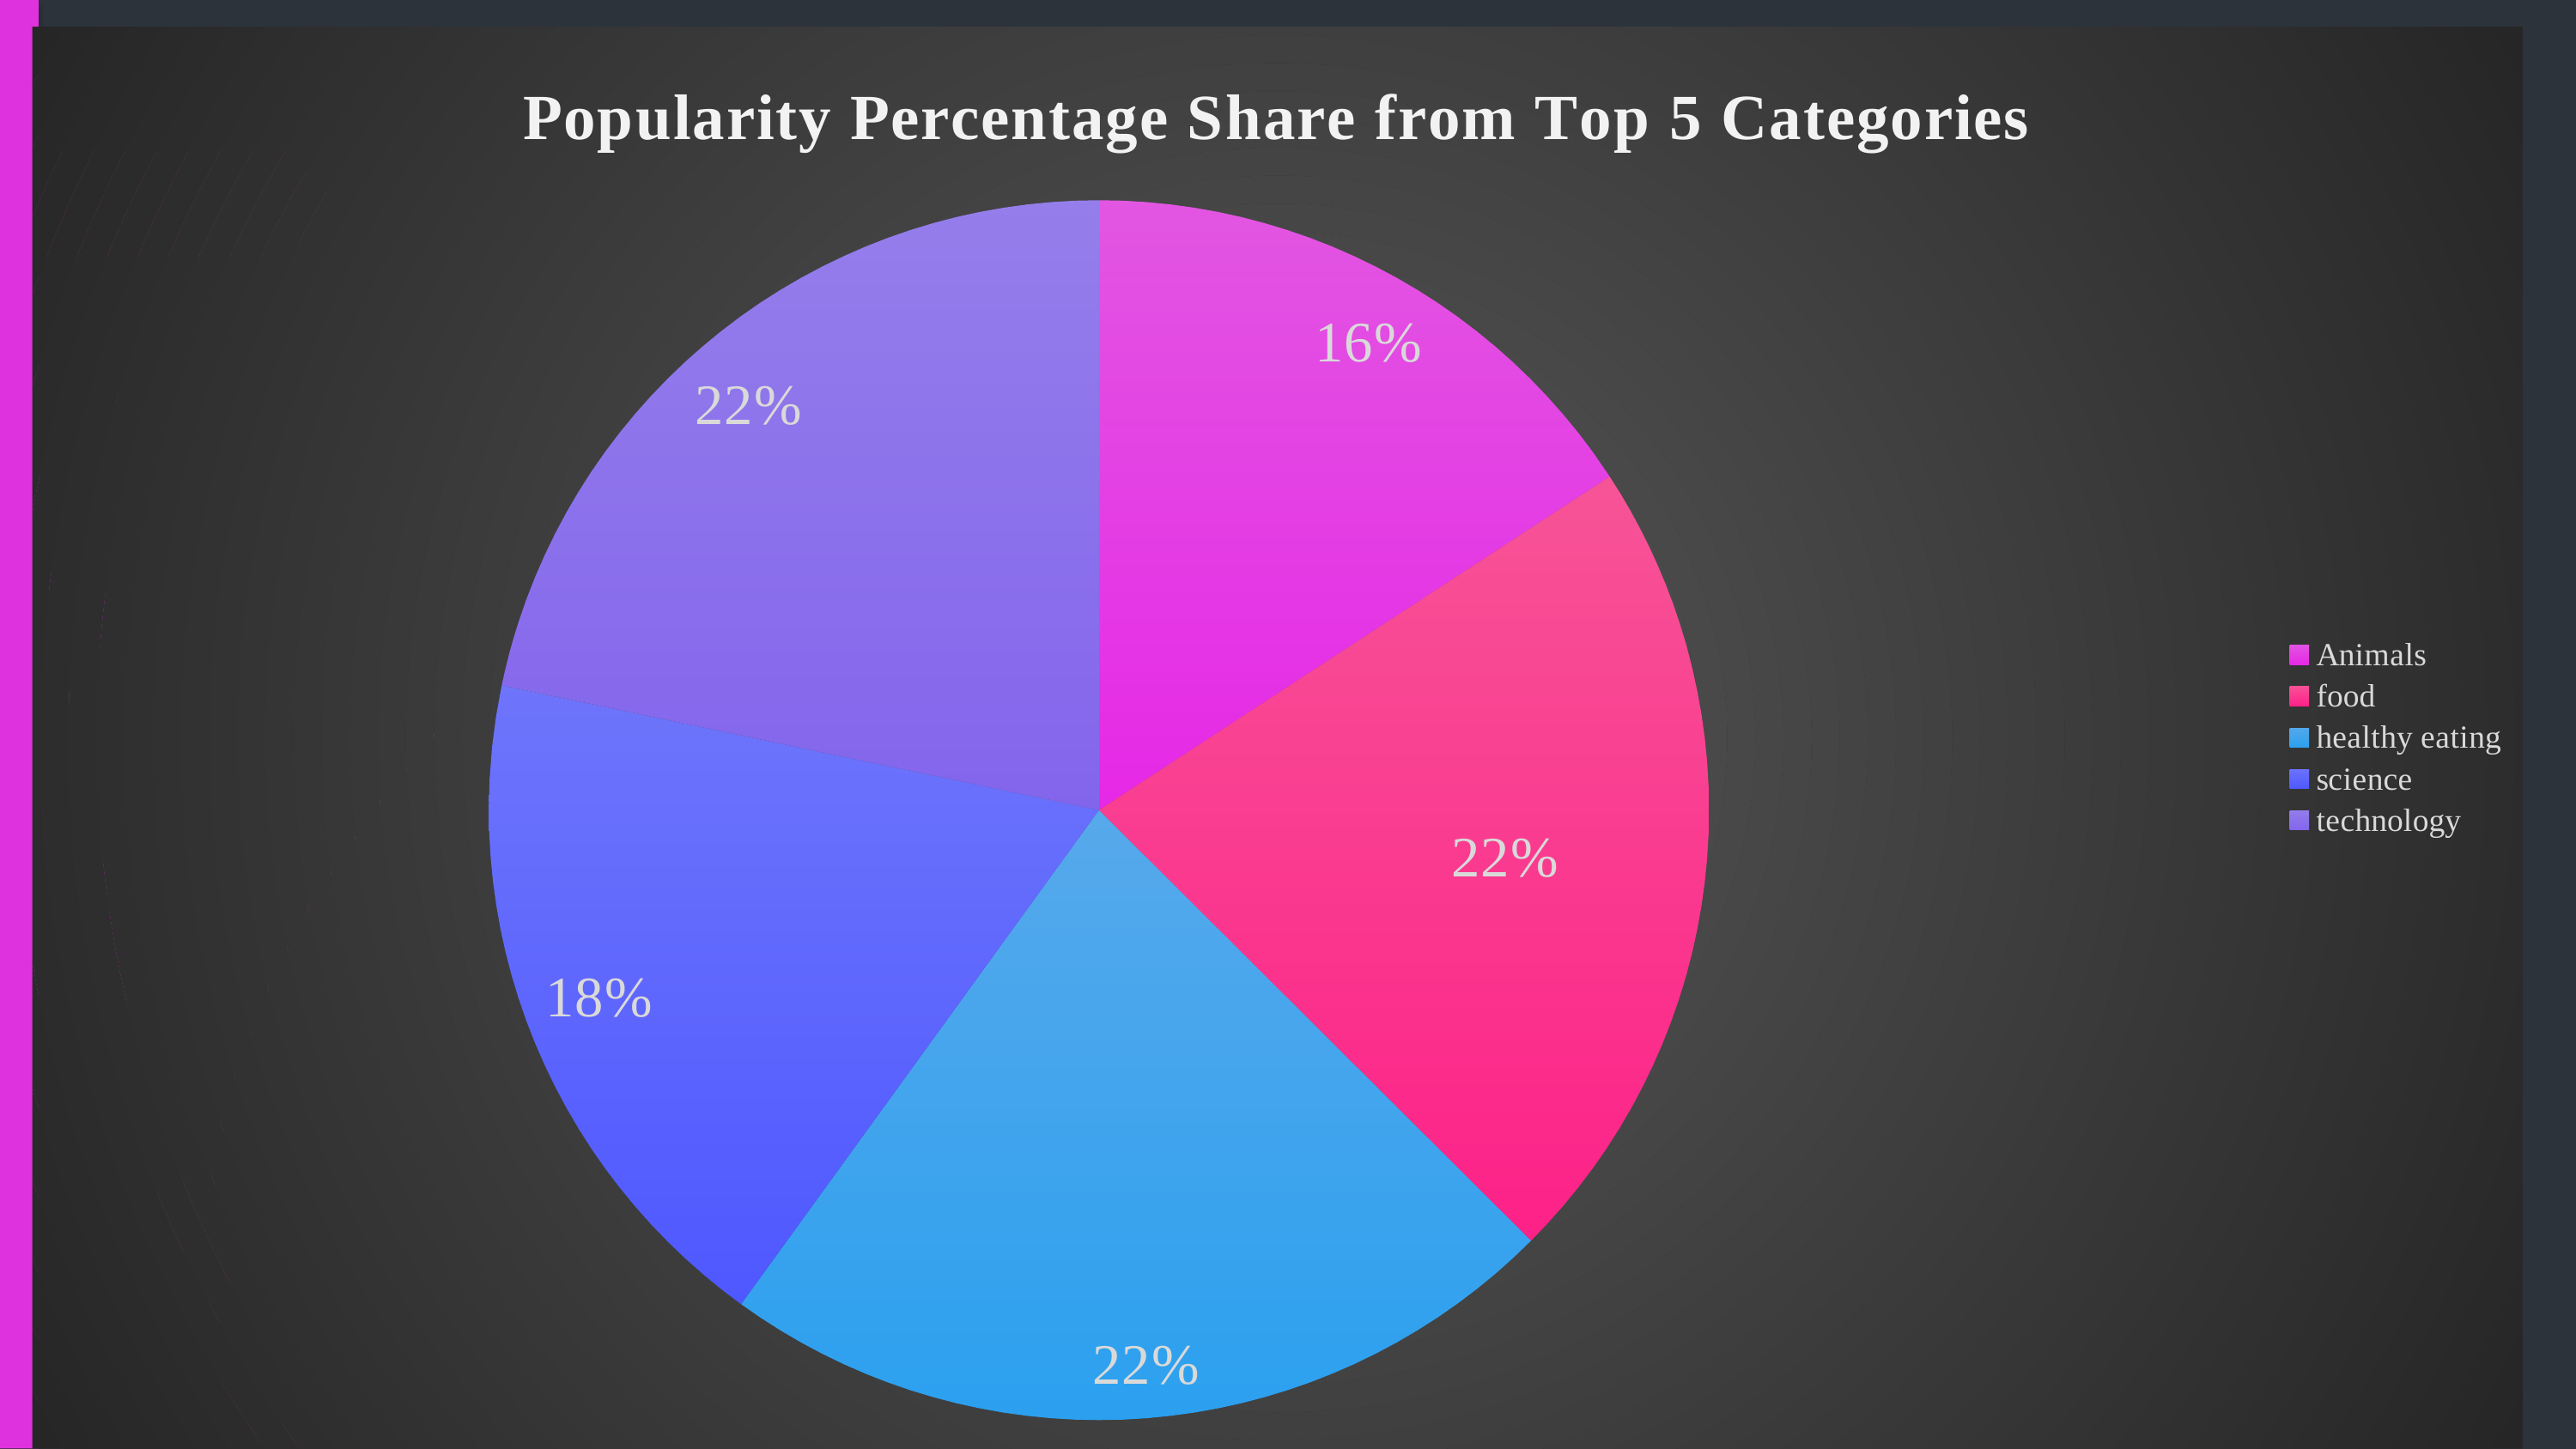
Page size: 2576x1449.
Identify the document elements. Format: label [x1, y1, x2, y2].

chart [32, 26, 2524, 1449]
